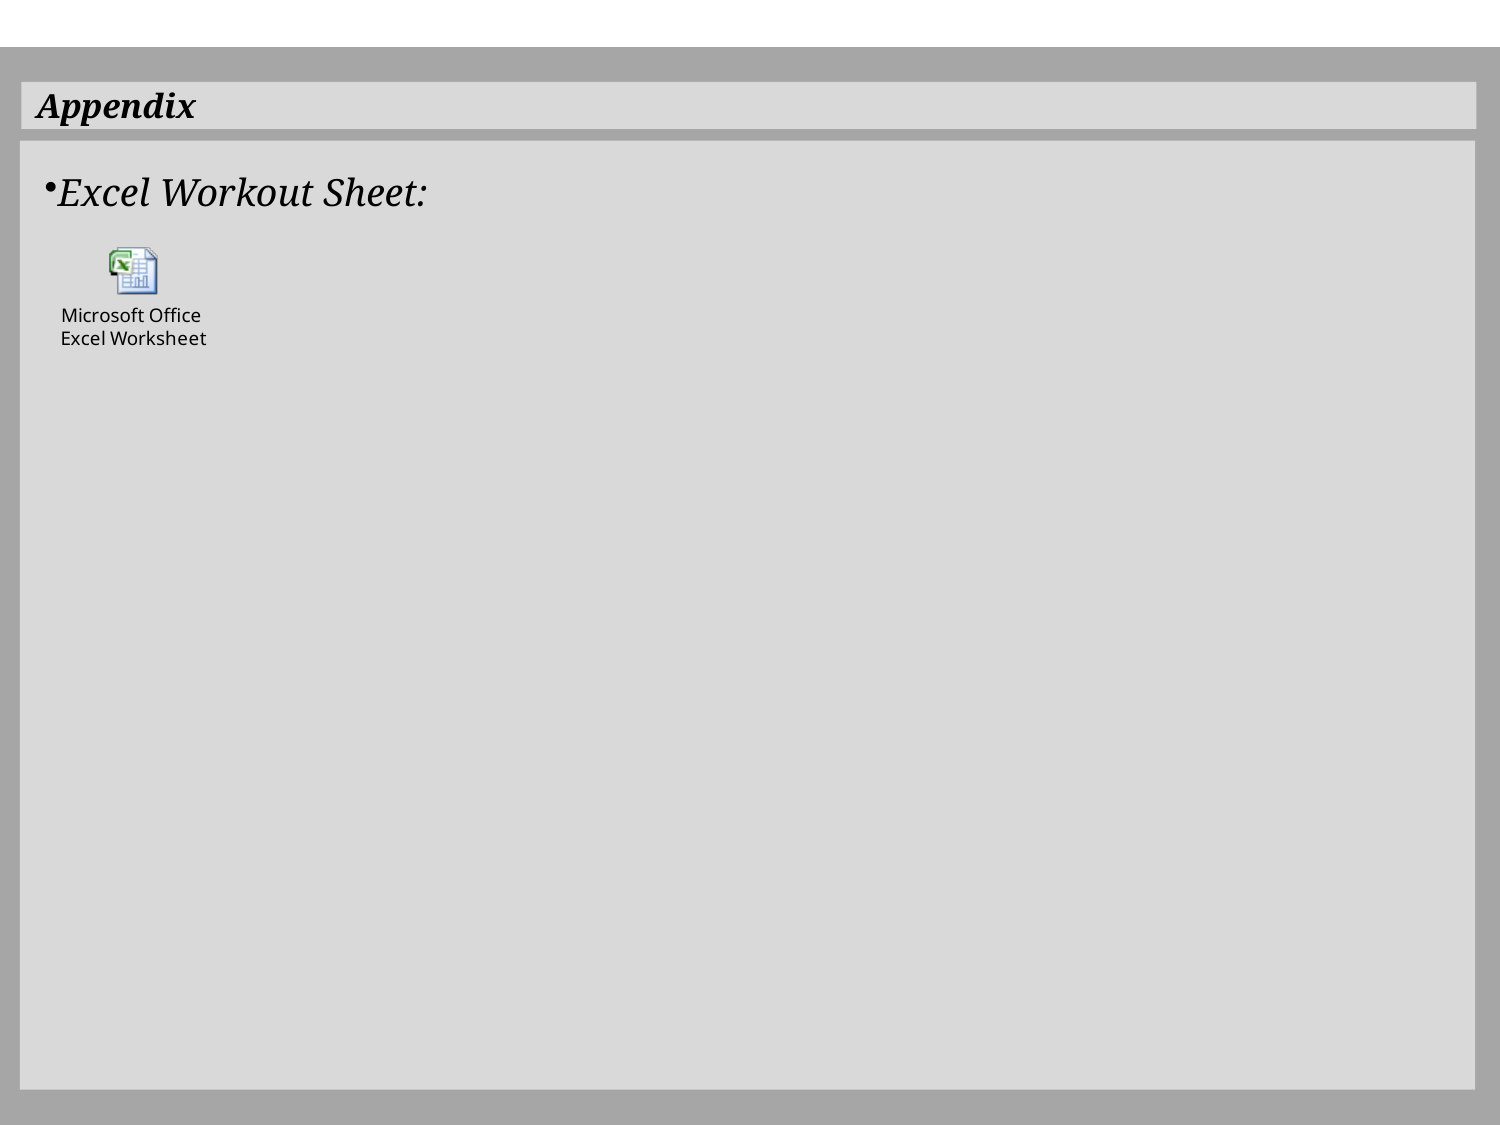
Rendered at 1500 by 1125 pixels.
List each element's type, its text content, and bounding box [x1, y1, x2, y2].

text_box [0, 0, 1500, 49]
text_box Appendix [19, 80, 1479, 131]
text_box [18, 138, 1477, 1092]
text_box Excel Workout Sheet: [29, 161, 1472, 672]
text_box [58, 245, 209, 373]
